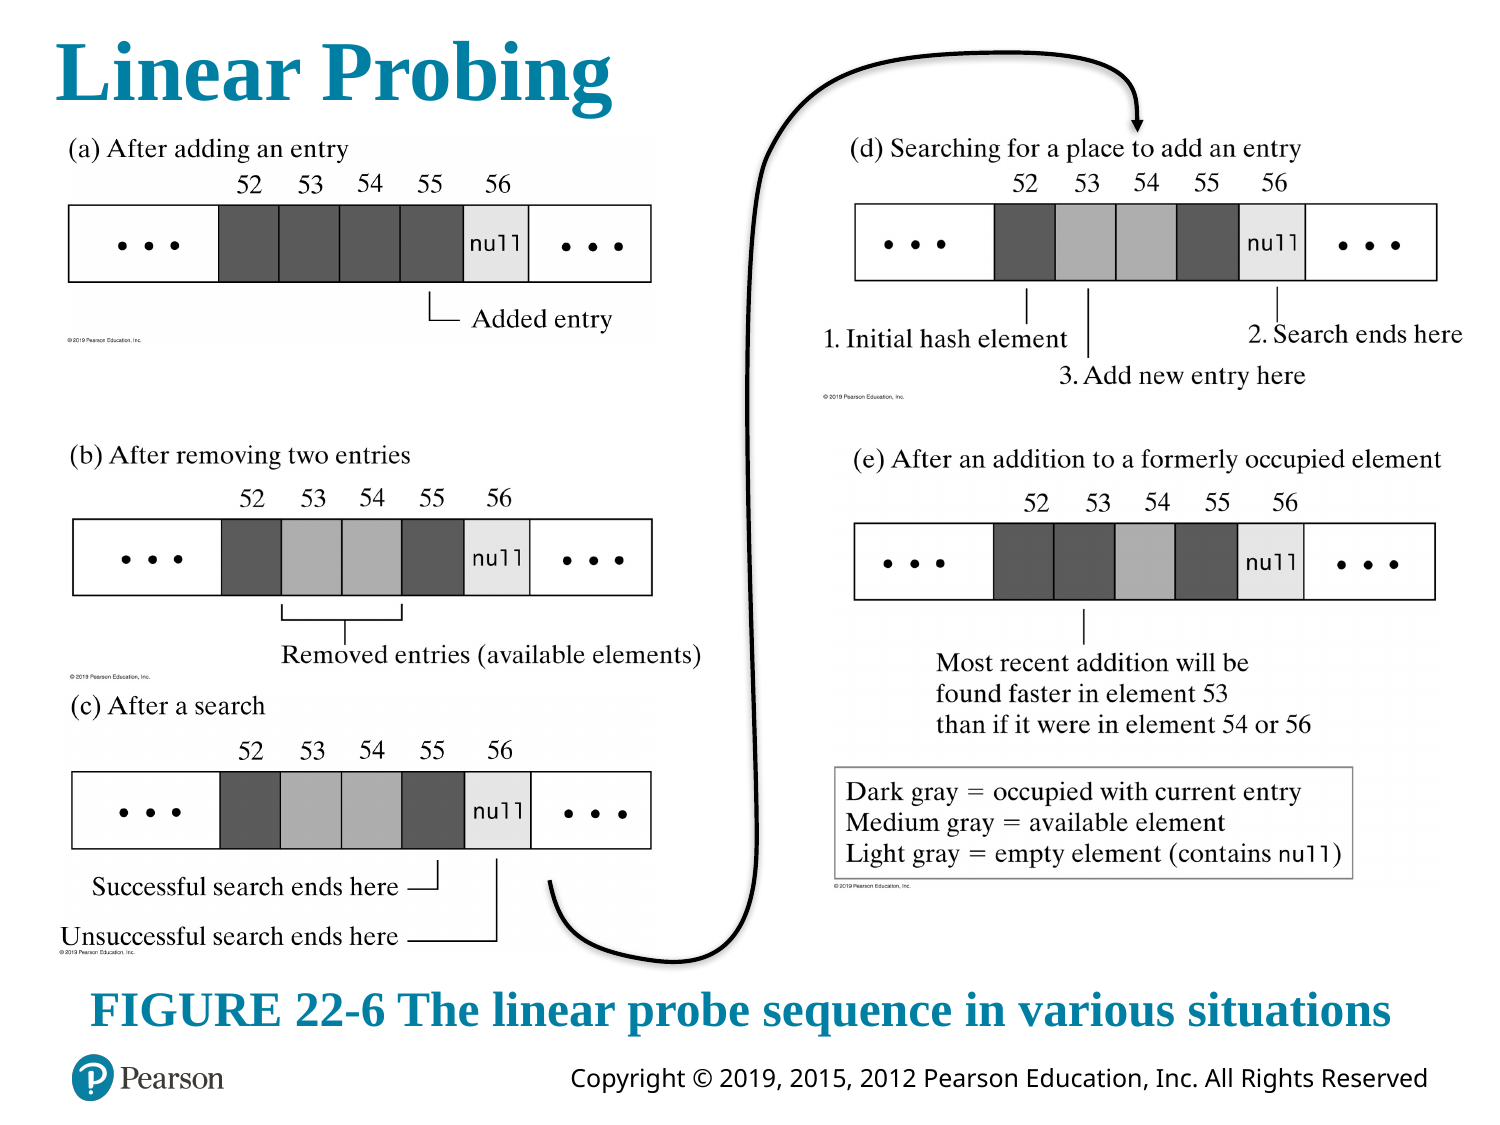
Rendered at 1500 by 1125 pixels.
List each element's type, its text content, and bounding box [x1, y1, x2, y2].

picture [72, 1087, 83, 1101]
picture [65, 135, 654, 345]
picture [67, 441, 703, 683]
picture [98, 1054, 224, 1101]
list FIGURE 22-6 The linear probe sequence in various situations [74, 955, 1426, 1053]
picture [820, 134, 1465, 403]
picture [72, 1054, 88, 1070]
title Linear Probing [40, 0, 1438, 133]
picture [80, 1063, 106, 1088]
text_box [657, 52, 1144, 963]
picture [831, 444, 1444, 891]
picture [56, 692, 654, 957]
